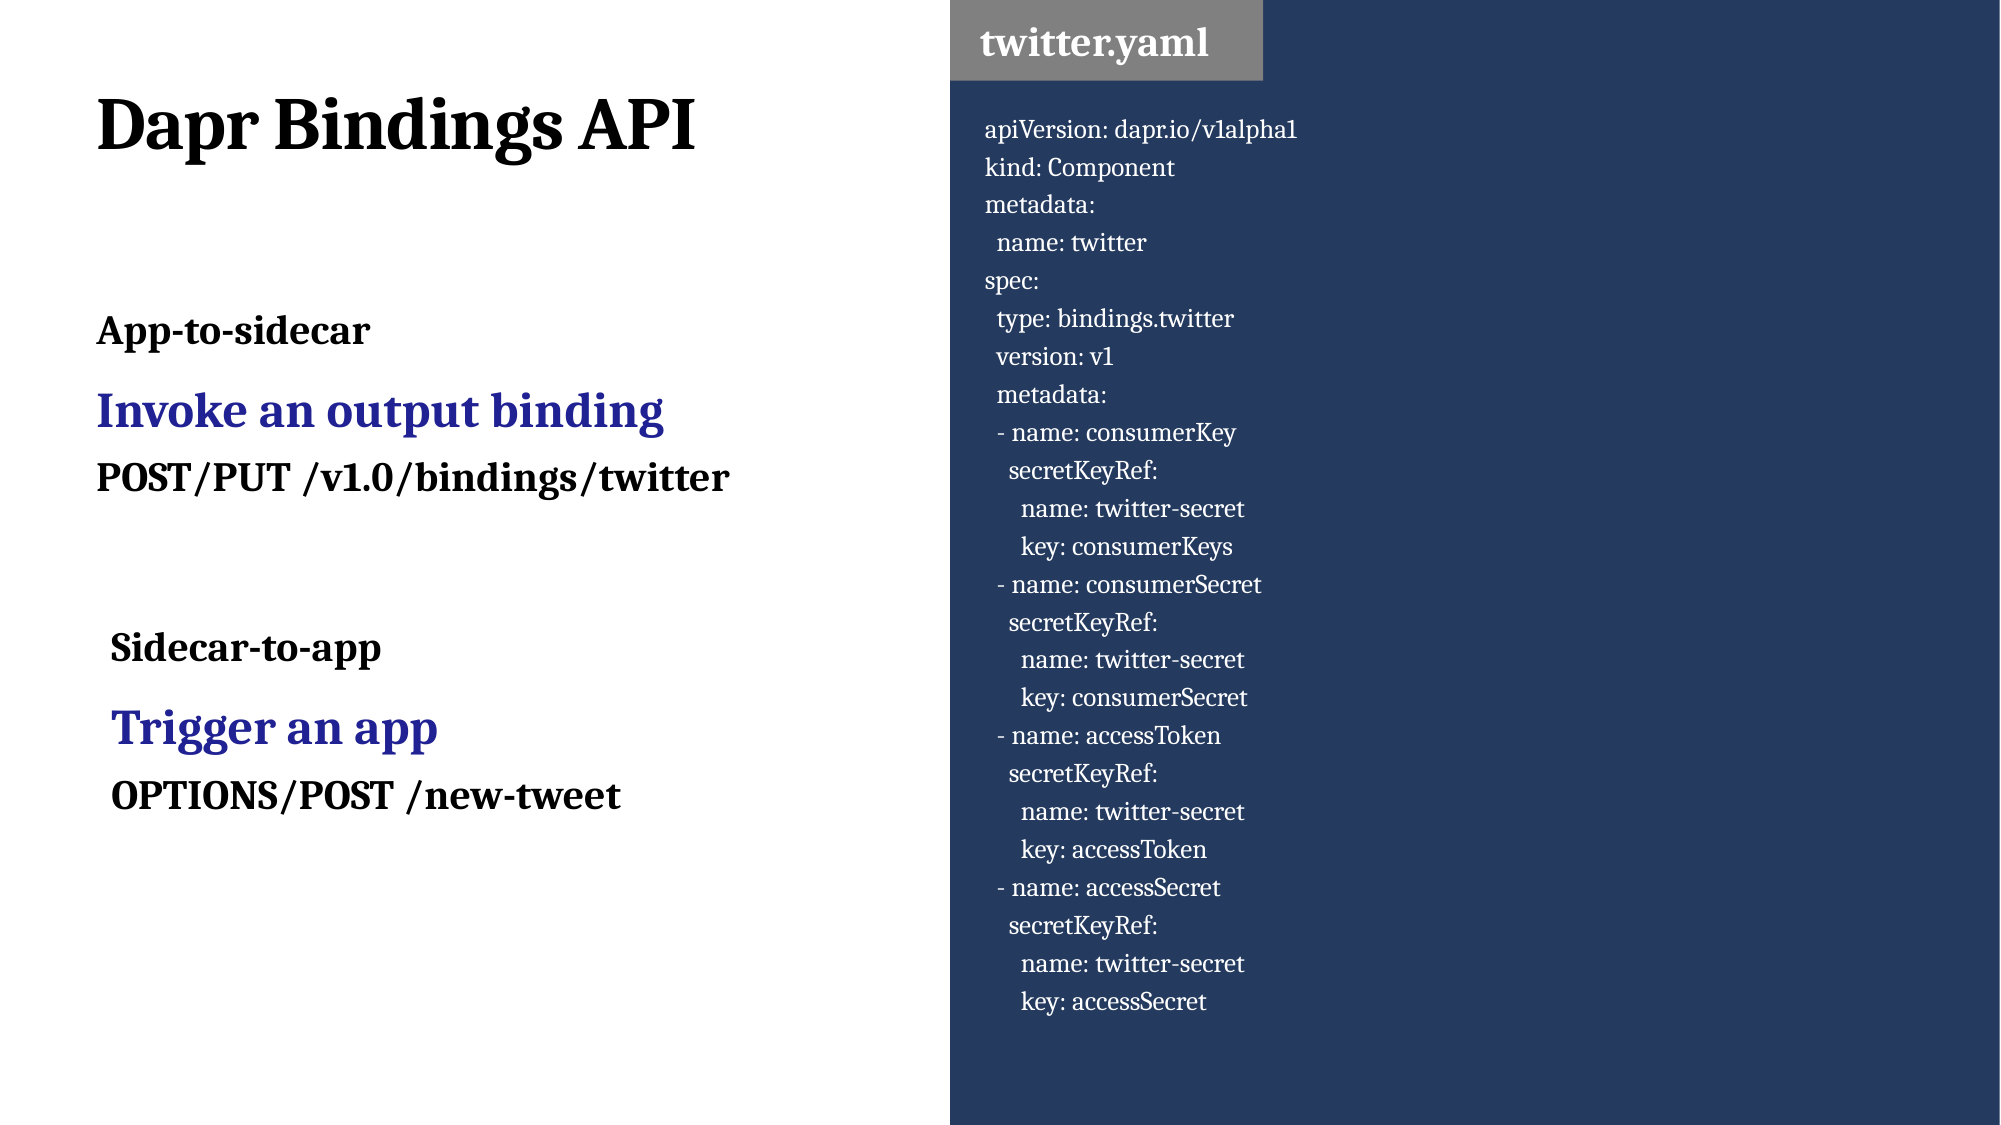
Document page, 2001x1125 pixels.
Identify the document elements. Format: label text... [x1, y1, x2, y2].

list twitter.yaml [950, 0, 1264, 81]
text_box Sidecar-to-app Trigger an app OPTIONS/POST /new-tweet [96, 612, 905, 825]
text_box App-to-sidecar Invoke an output binding POST/PUT /v1.0/bindings/twitter [96, 302, 905, 501]
list apiVersion: dapr.io/v1alpha1 kind: Component metadata: name: twitter spec: type: bindings.twitter version: v1 metadata: - name: consumerKey secretKeyRef: name: twitter-secret key: consumerKeys - name: consumerSecret secretKeyRef: name: twitter-secret key: consumerSecret - name: accessToken secretKeyRef: name: twitter-secret key: accessToken - name: accessSecret secretKeyRef: name: twitter-secret key: accessSecret [984, 111, 1973, 1050]
title Dapr Bindings API [96, 75, 905, 166]
